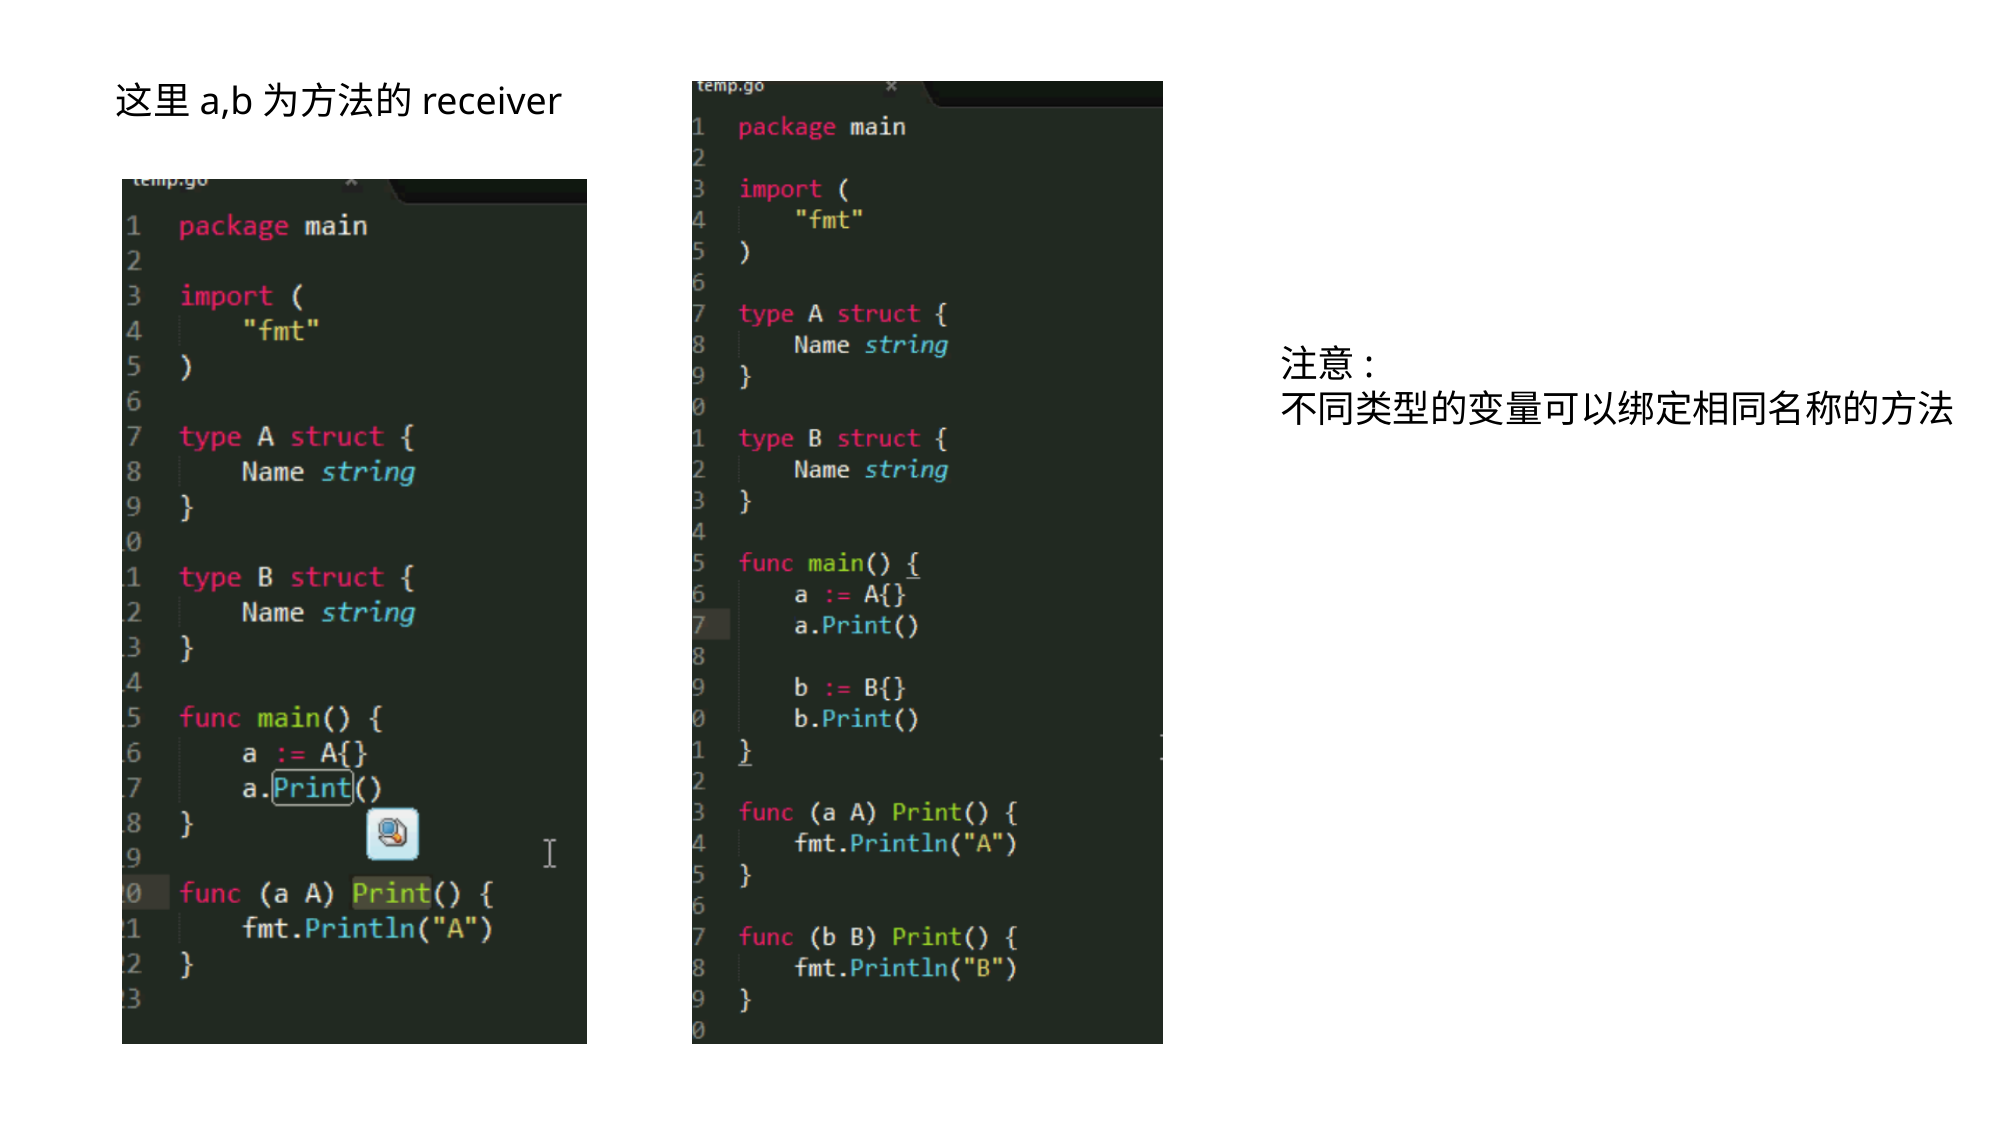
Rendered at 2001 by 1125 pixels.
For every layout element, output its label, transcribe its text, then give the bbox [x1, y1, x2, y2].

text_box 注意: 不同类型的变量可以绑定相同名称的方法 [1265, 332, 1971, 438]
picture [121, 179, 587, 1044]
text_box 这里a,b为方法的receiver [100, 69, 578, 130]
picture [692, 81, 1163, 1044]
